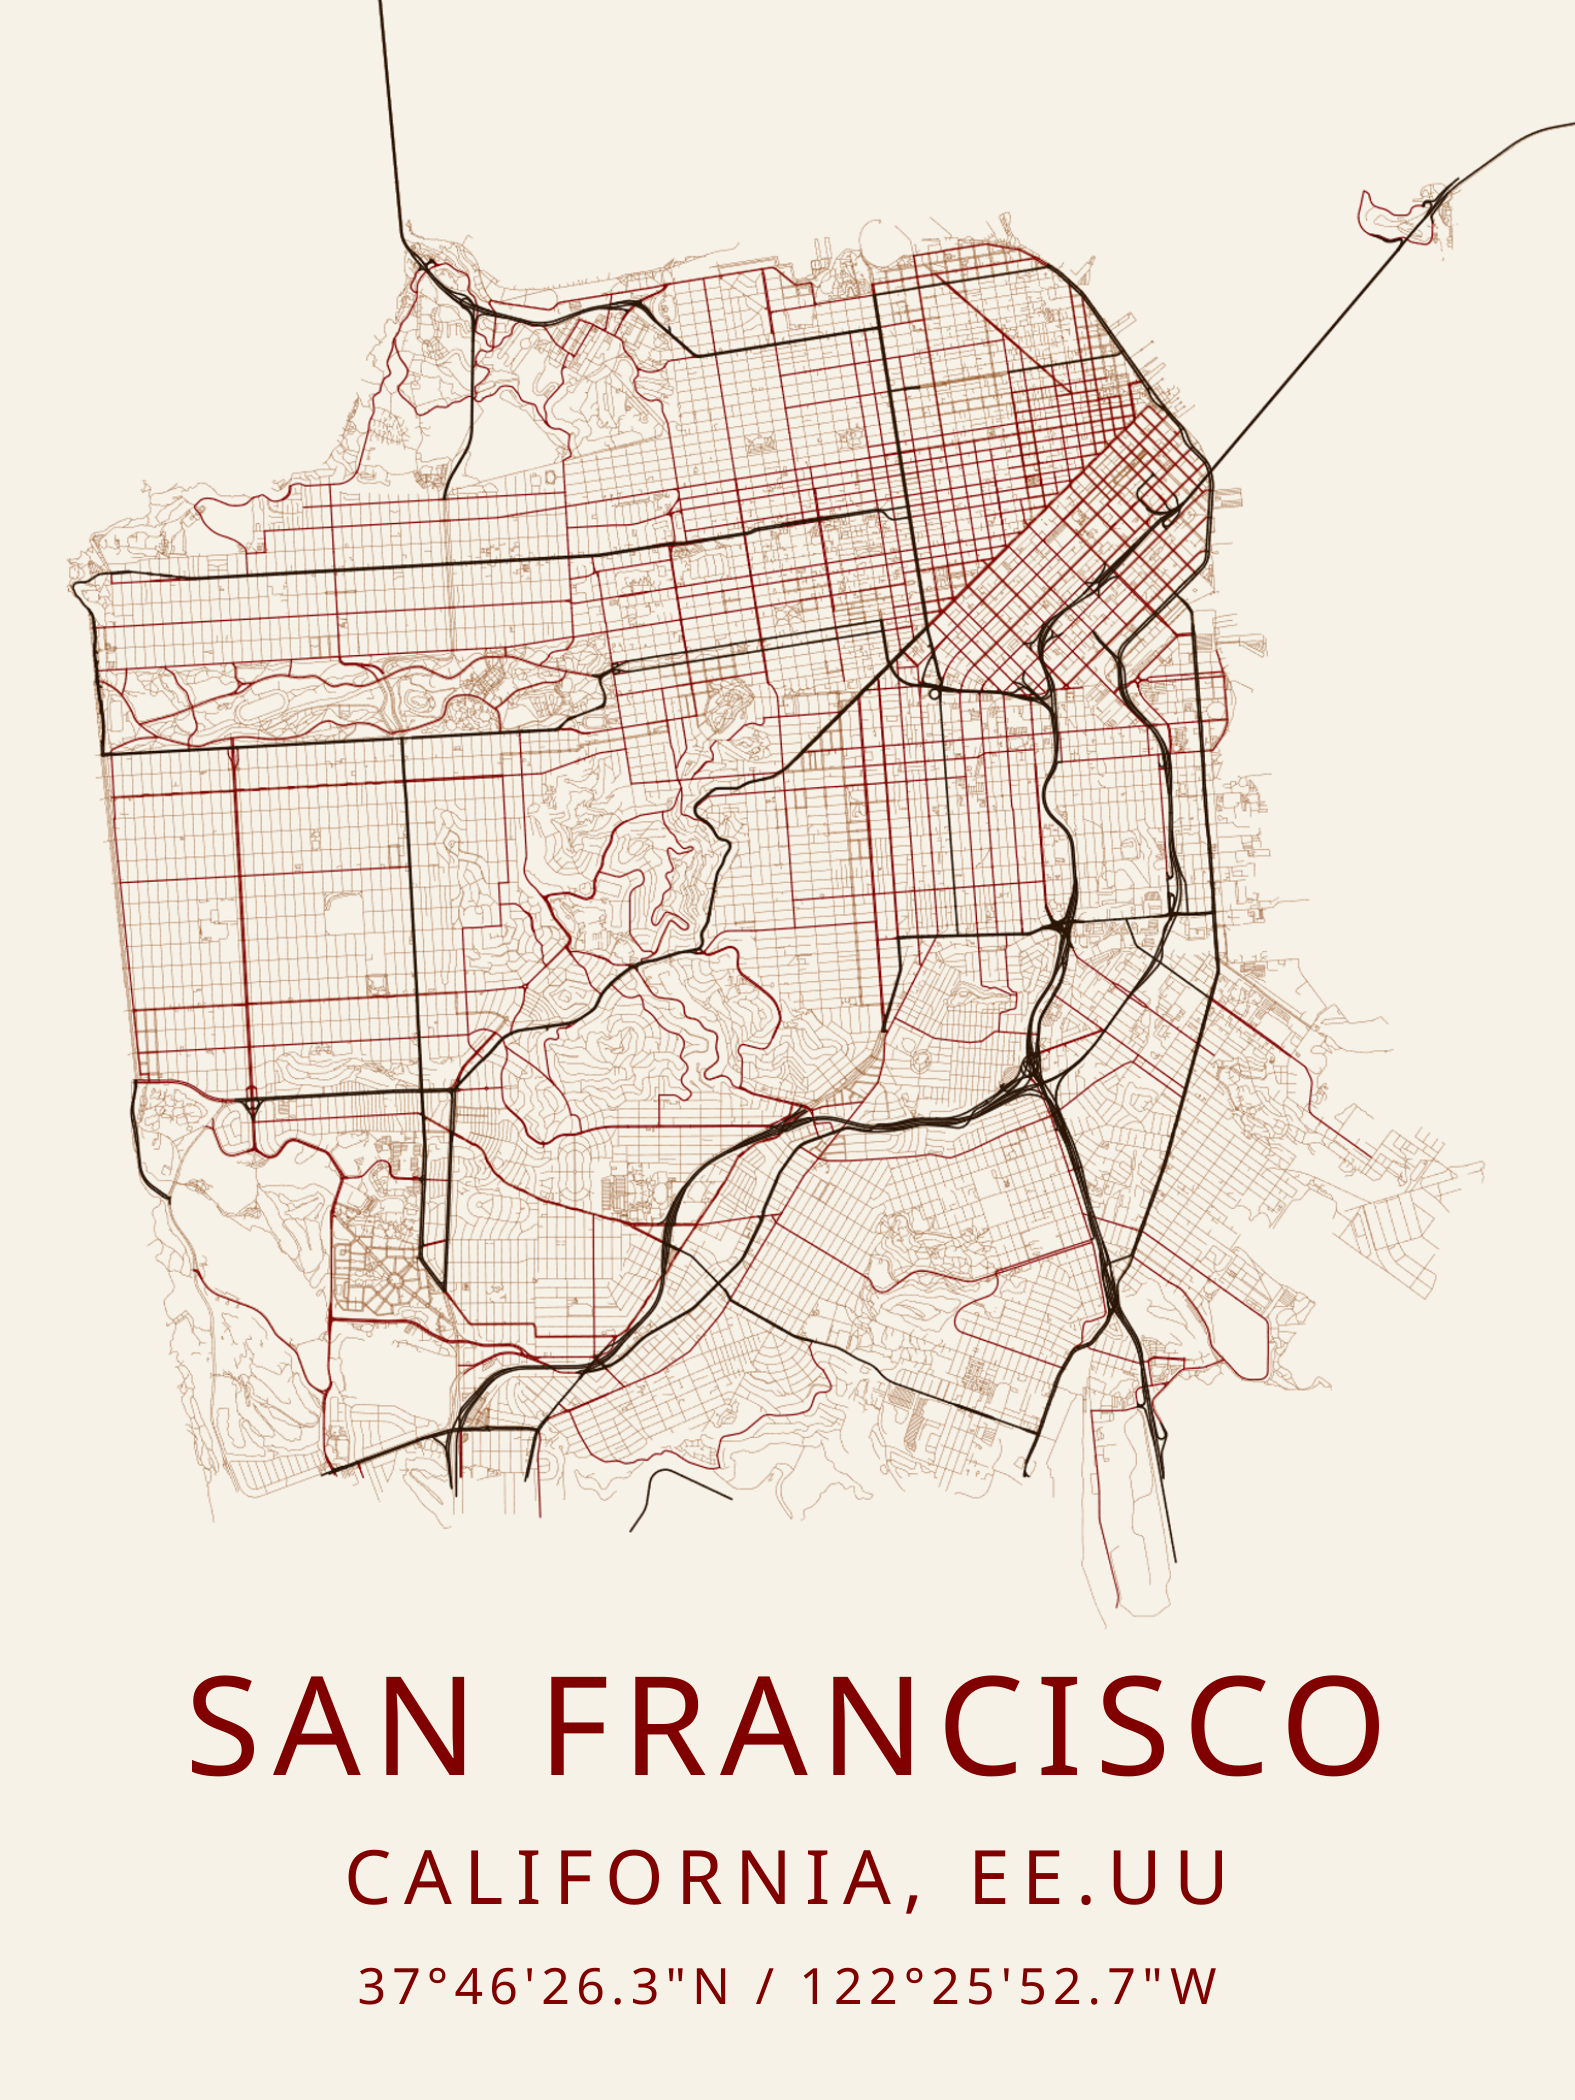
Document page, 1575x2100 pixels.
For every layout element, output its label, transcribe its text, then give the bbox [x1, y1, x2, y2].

picture [0, 0, 1575, 1717]
text_box SAN FRANCISCO CALIFORNIA, EE.UU 37°46'26.3"N / 122°25'52.7"W [0, 1717, 1575, 2100]
